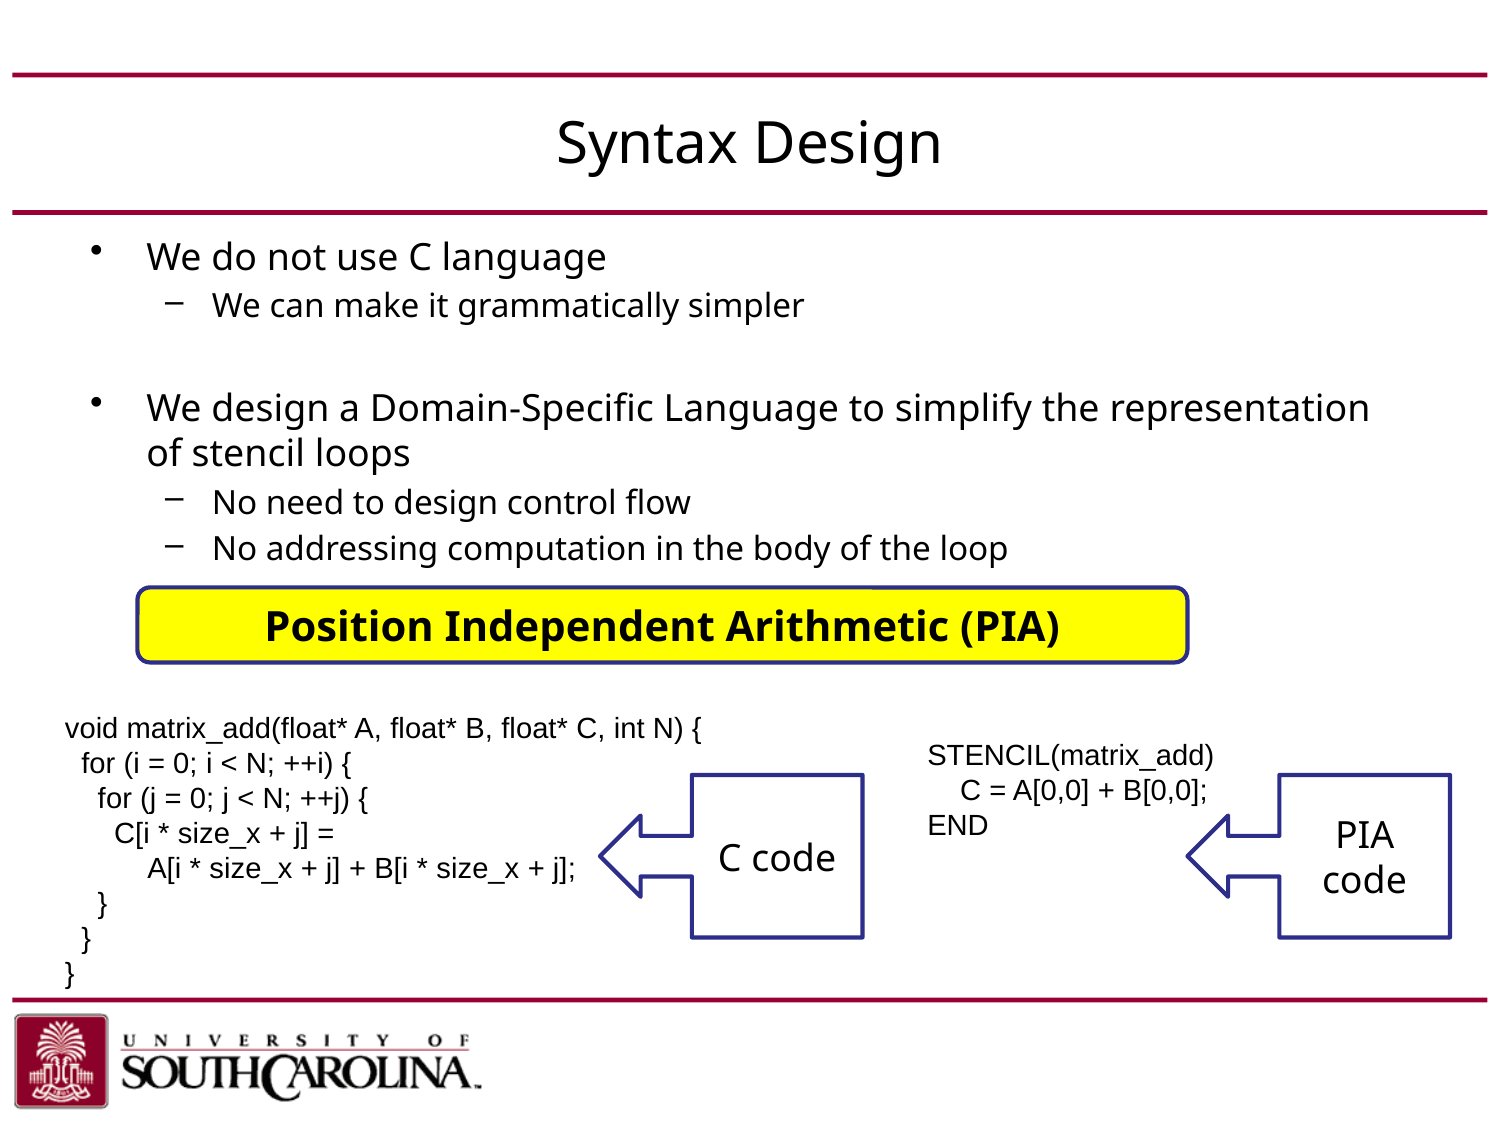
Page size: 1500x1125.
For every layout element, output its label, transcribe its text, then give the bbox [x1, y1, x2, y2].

text_box C code [597, 772, 865, 940]
picture [12, 1012, 488, 1112]
text_box STENCIL(matrix_add) C = A[0,0] + B[0,0]; END [912, 728, 1250, 849]
text_box PIA code [1185, 772, 1453, 940]
text_box void matrix_add(float* A, float* B, float* C, int N) { for (i = 0; i < N; ++i) { for (j = 0; j < N; ++j) { C[i * size_x + j] = A[i * size_x + j] + B[i * size_x + j]; } } } [49, 702, 738, 997]
title Syntax Design [74, 74, 1426, 206]
text_box Position Independent Arithmetic (PIA) [135, 585, 1190, 665]
list We do not use C language We can make it grammatically simpler We design a Domain-Specific Language to simplify the representation of stencil loops No need to design control flow No addressing computation in the body of the loop [74, 224, 1426, 688]
